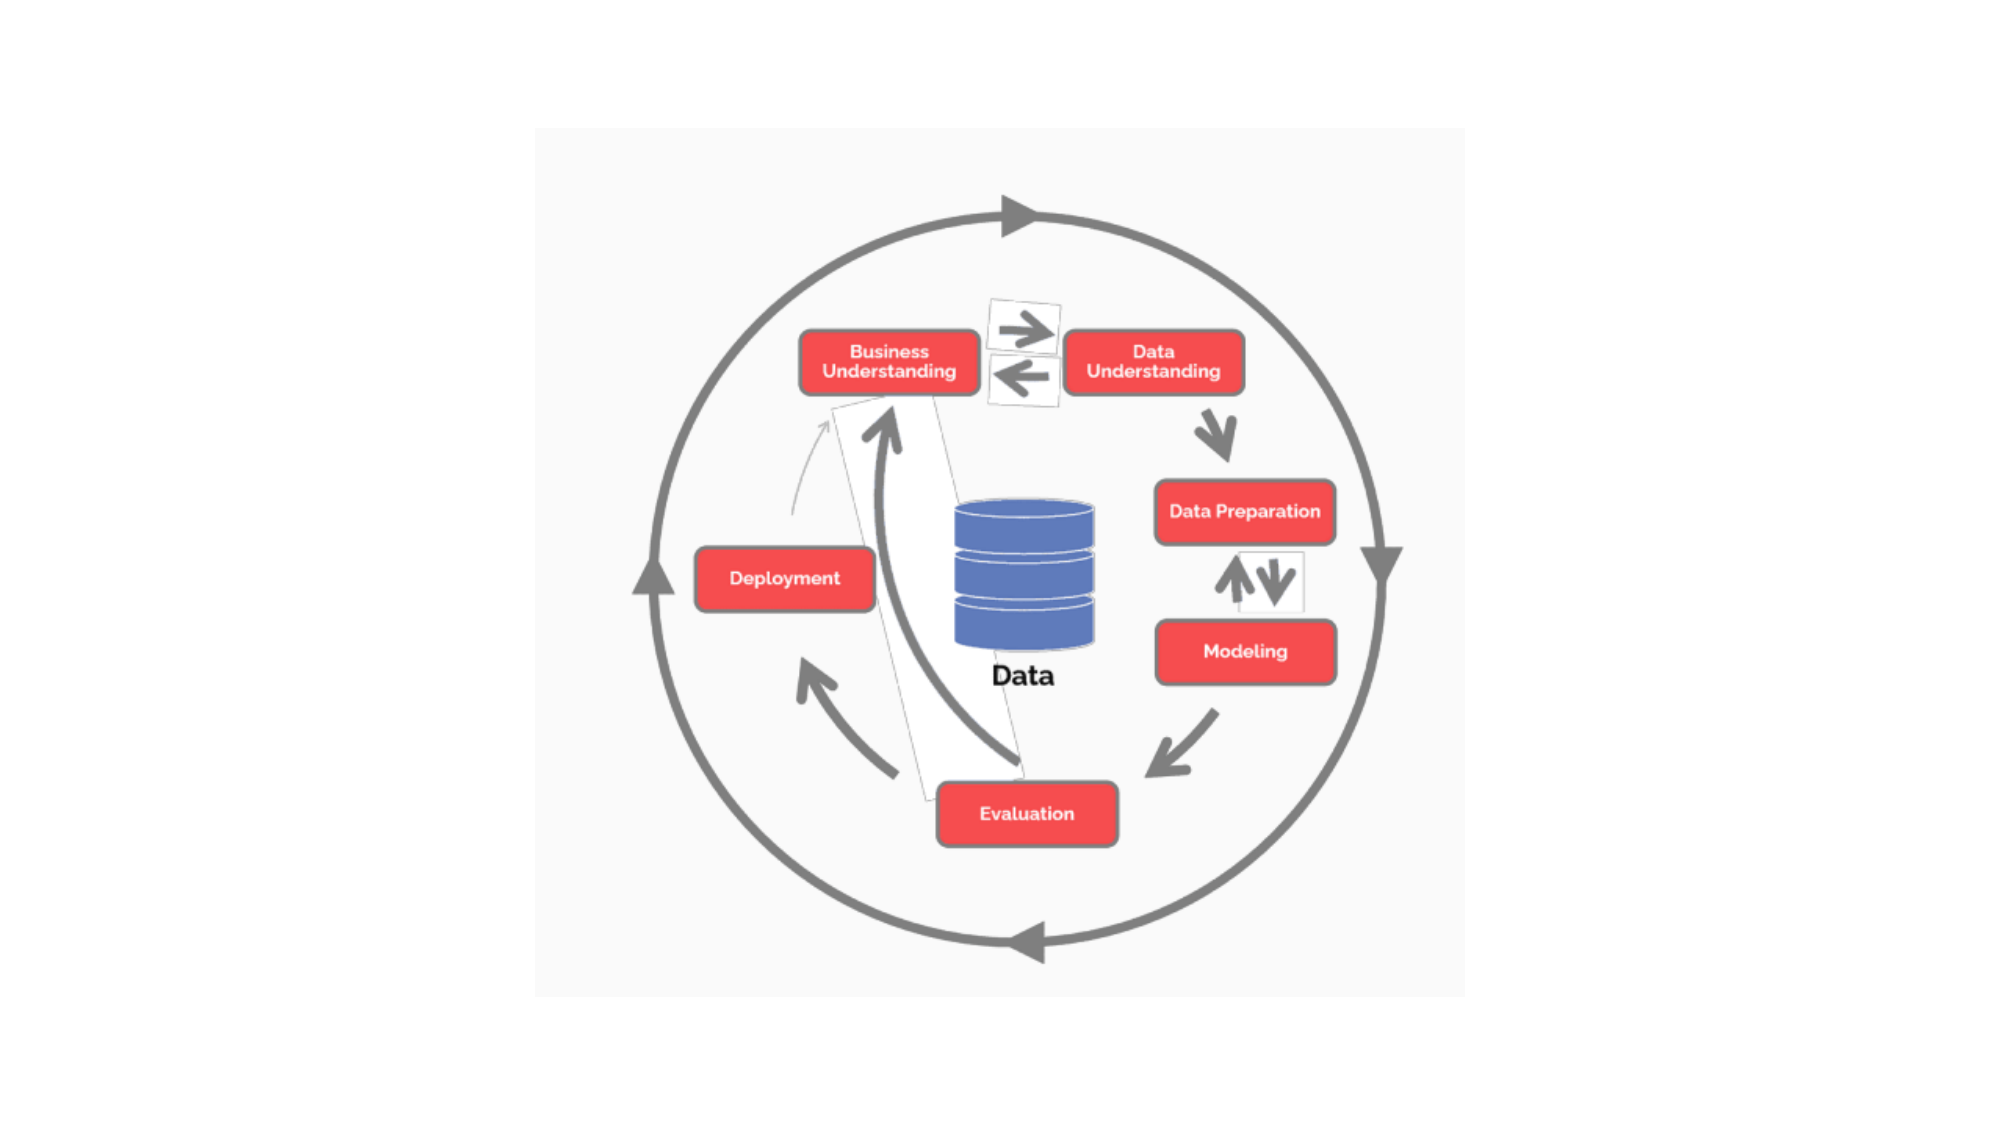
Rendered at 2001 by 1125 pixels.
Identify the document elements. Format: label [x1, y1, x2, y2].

picture [535, 128, 1465, 997]
